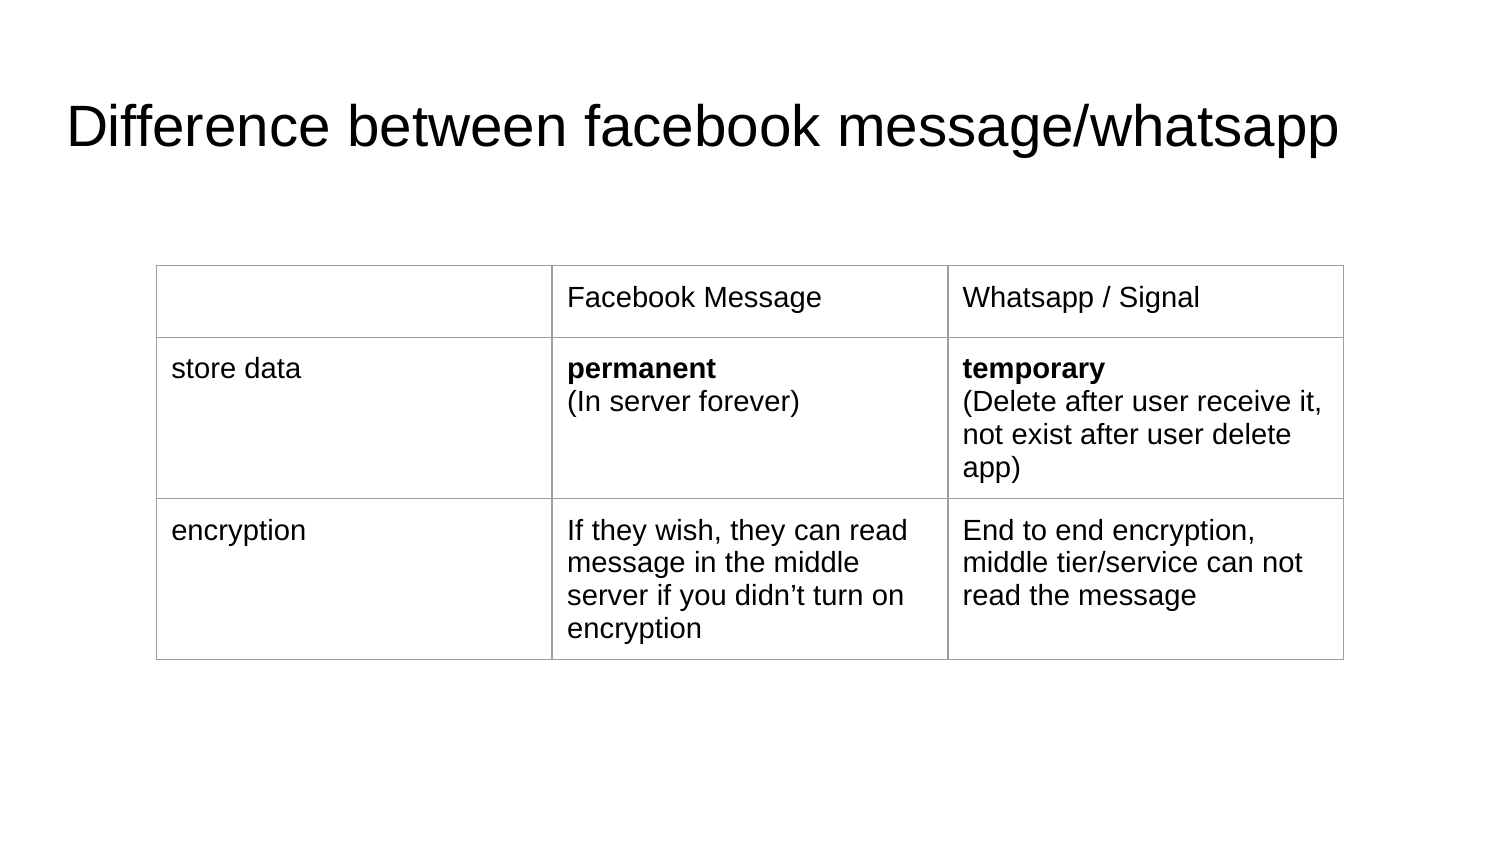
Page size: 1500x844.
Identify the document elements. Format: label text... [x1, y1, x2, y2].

table_header [157, 266, 551, 337]
table_cell End to end encryption, middle tier/service can not read the message [949, 499, 1343, 659]
table_header Facebook Message [553, 266, 947, 337]
table_cell If they wish, they can read message in the middle server if you didn’t turn on encryption [553, 499, 947, 659]
title Difference between facebook message/whatsapp [51, 72, 1449, 167]
table_cell temporary (Delete after user receive it, not exist after user delete app) [949, 338, 1343, 498]
table_cell encryption [157, 499, 551, 659]
table_header Whatsapp / Signal [949, 266, 1343, 337]
table_cell store data [157, 338, 551, 498]
table_cell permanent (In server forever) [553, 338, 947, 498]
